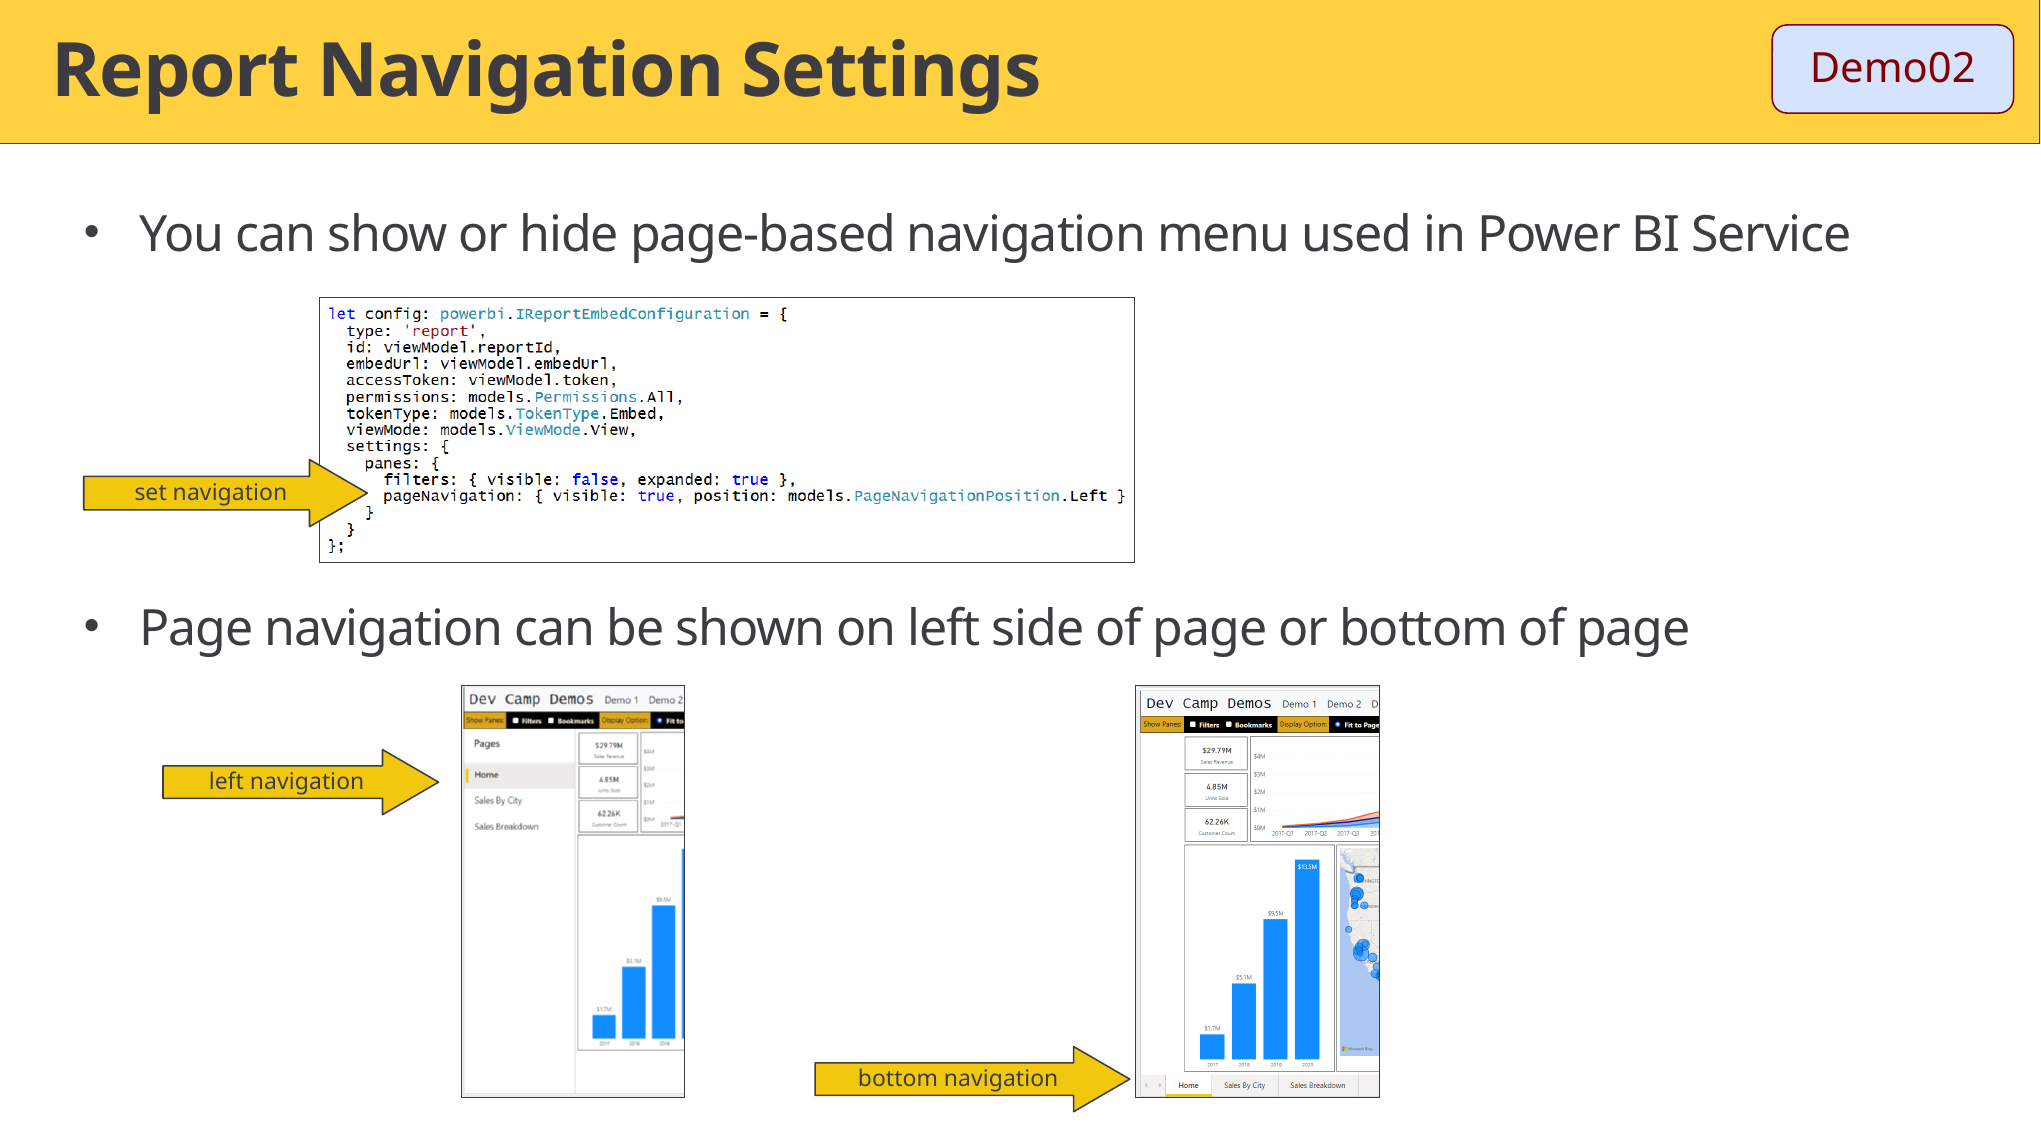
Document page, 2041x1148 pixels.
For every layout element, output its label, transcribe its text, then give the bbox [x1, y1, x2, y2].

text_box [162, 685, 685, 1098]
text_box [814, 685, 1380, 1112]
list You can show or hide page-based navigation menu used in Power BI Service Page navigation can be shown on left side of page or bottom of page [83, 201, 1988, 660]
title Report Navigation Settings [51, 31, 1779, 113]
text_box set navigation [82, 458, 319, 528]
picture [319, 297, 1135, 564]
text_box Demo02 [1771, 24, 2015, 114]
